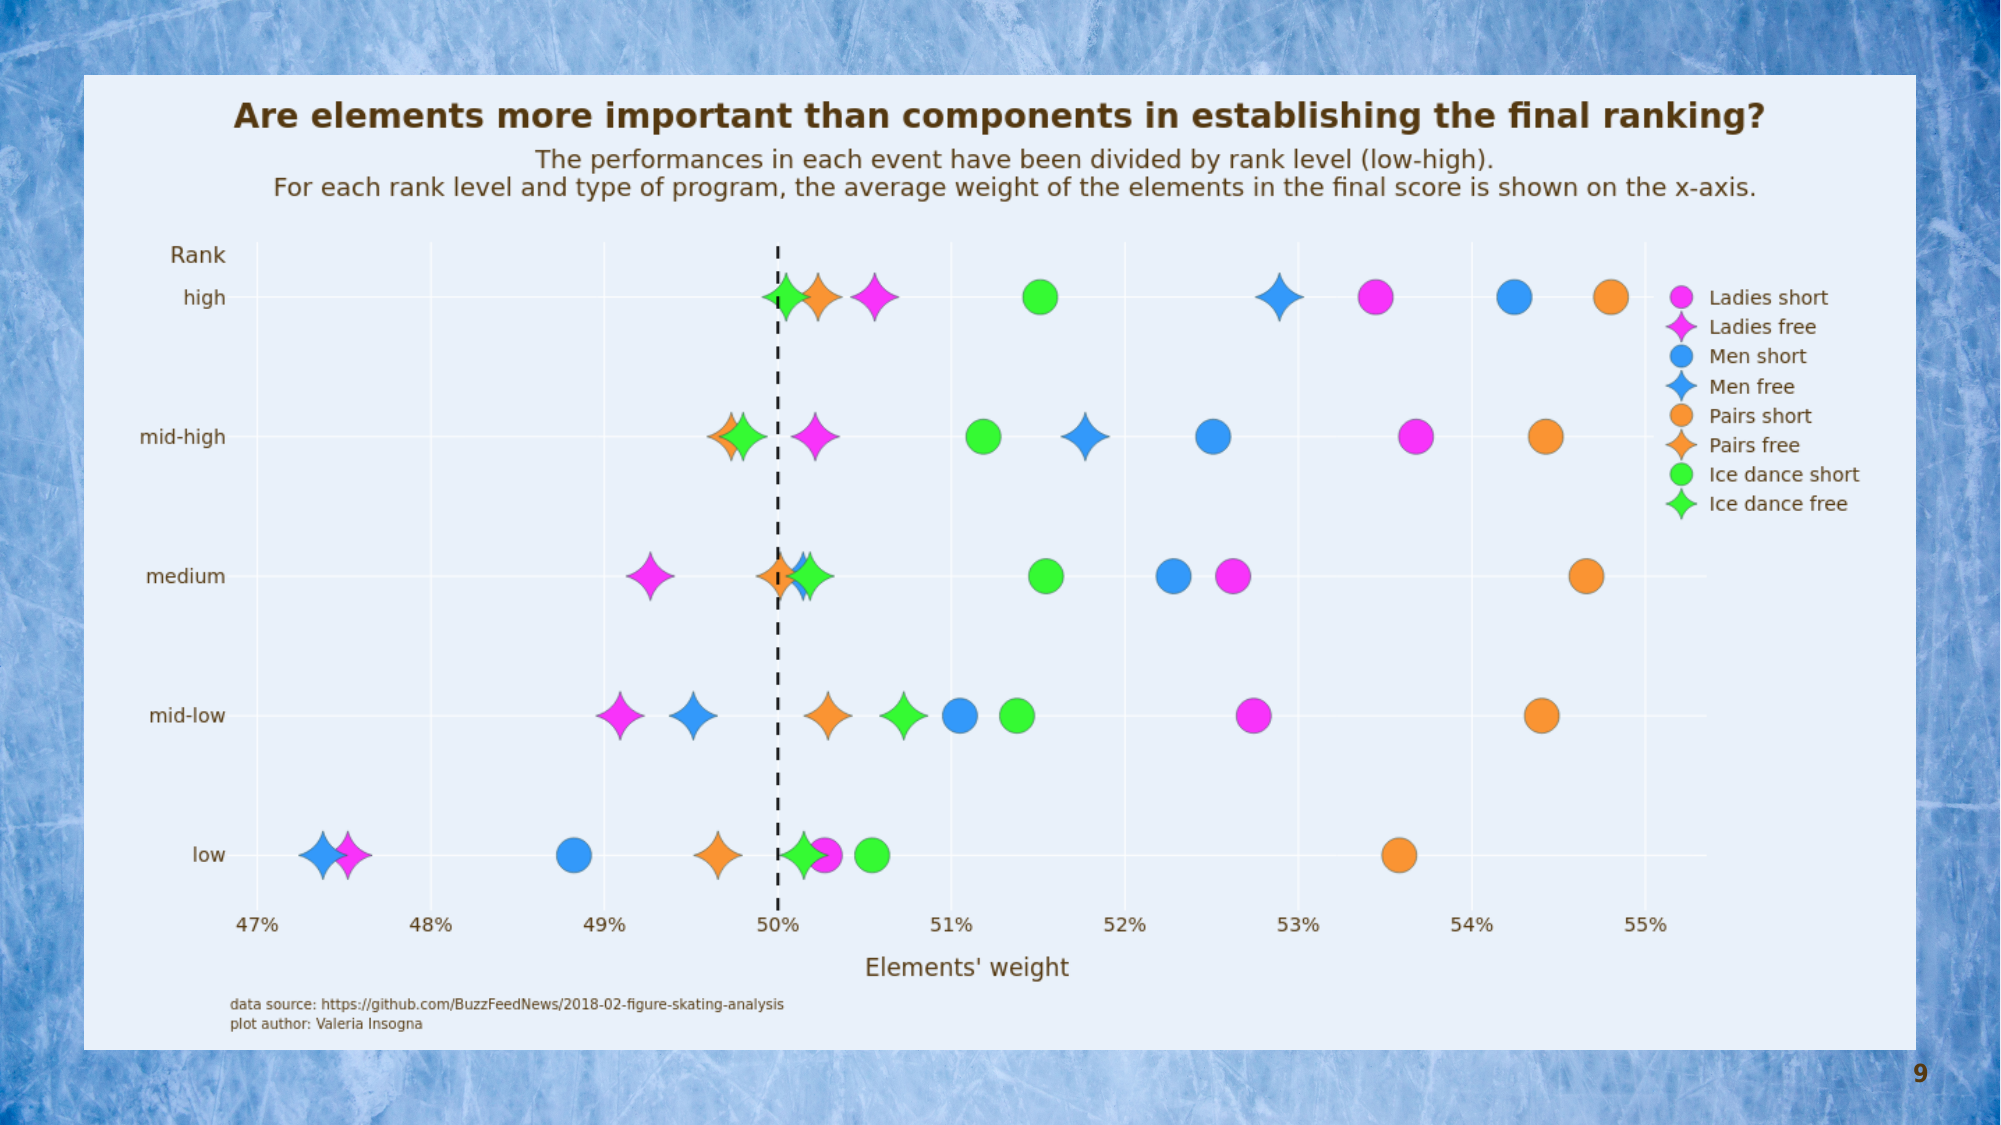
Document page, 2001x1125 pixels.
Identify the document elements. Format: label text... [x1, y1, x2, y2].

picture [0, 0, 2001, 1125]
slide_number 9 [1493, 1042, 1944, 1103]
